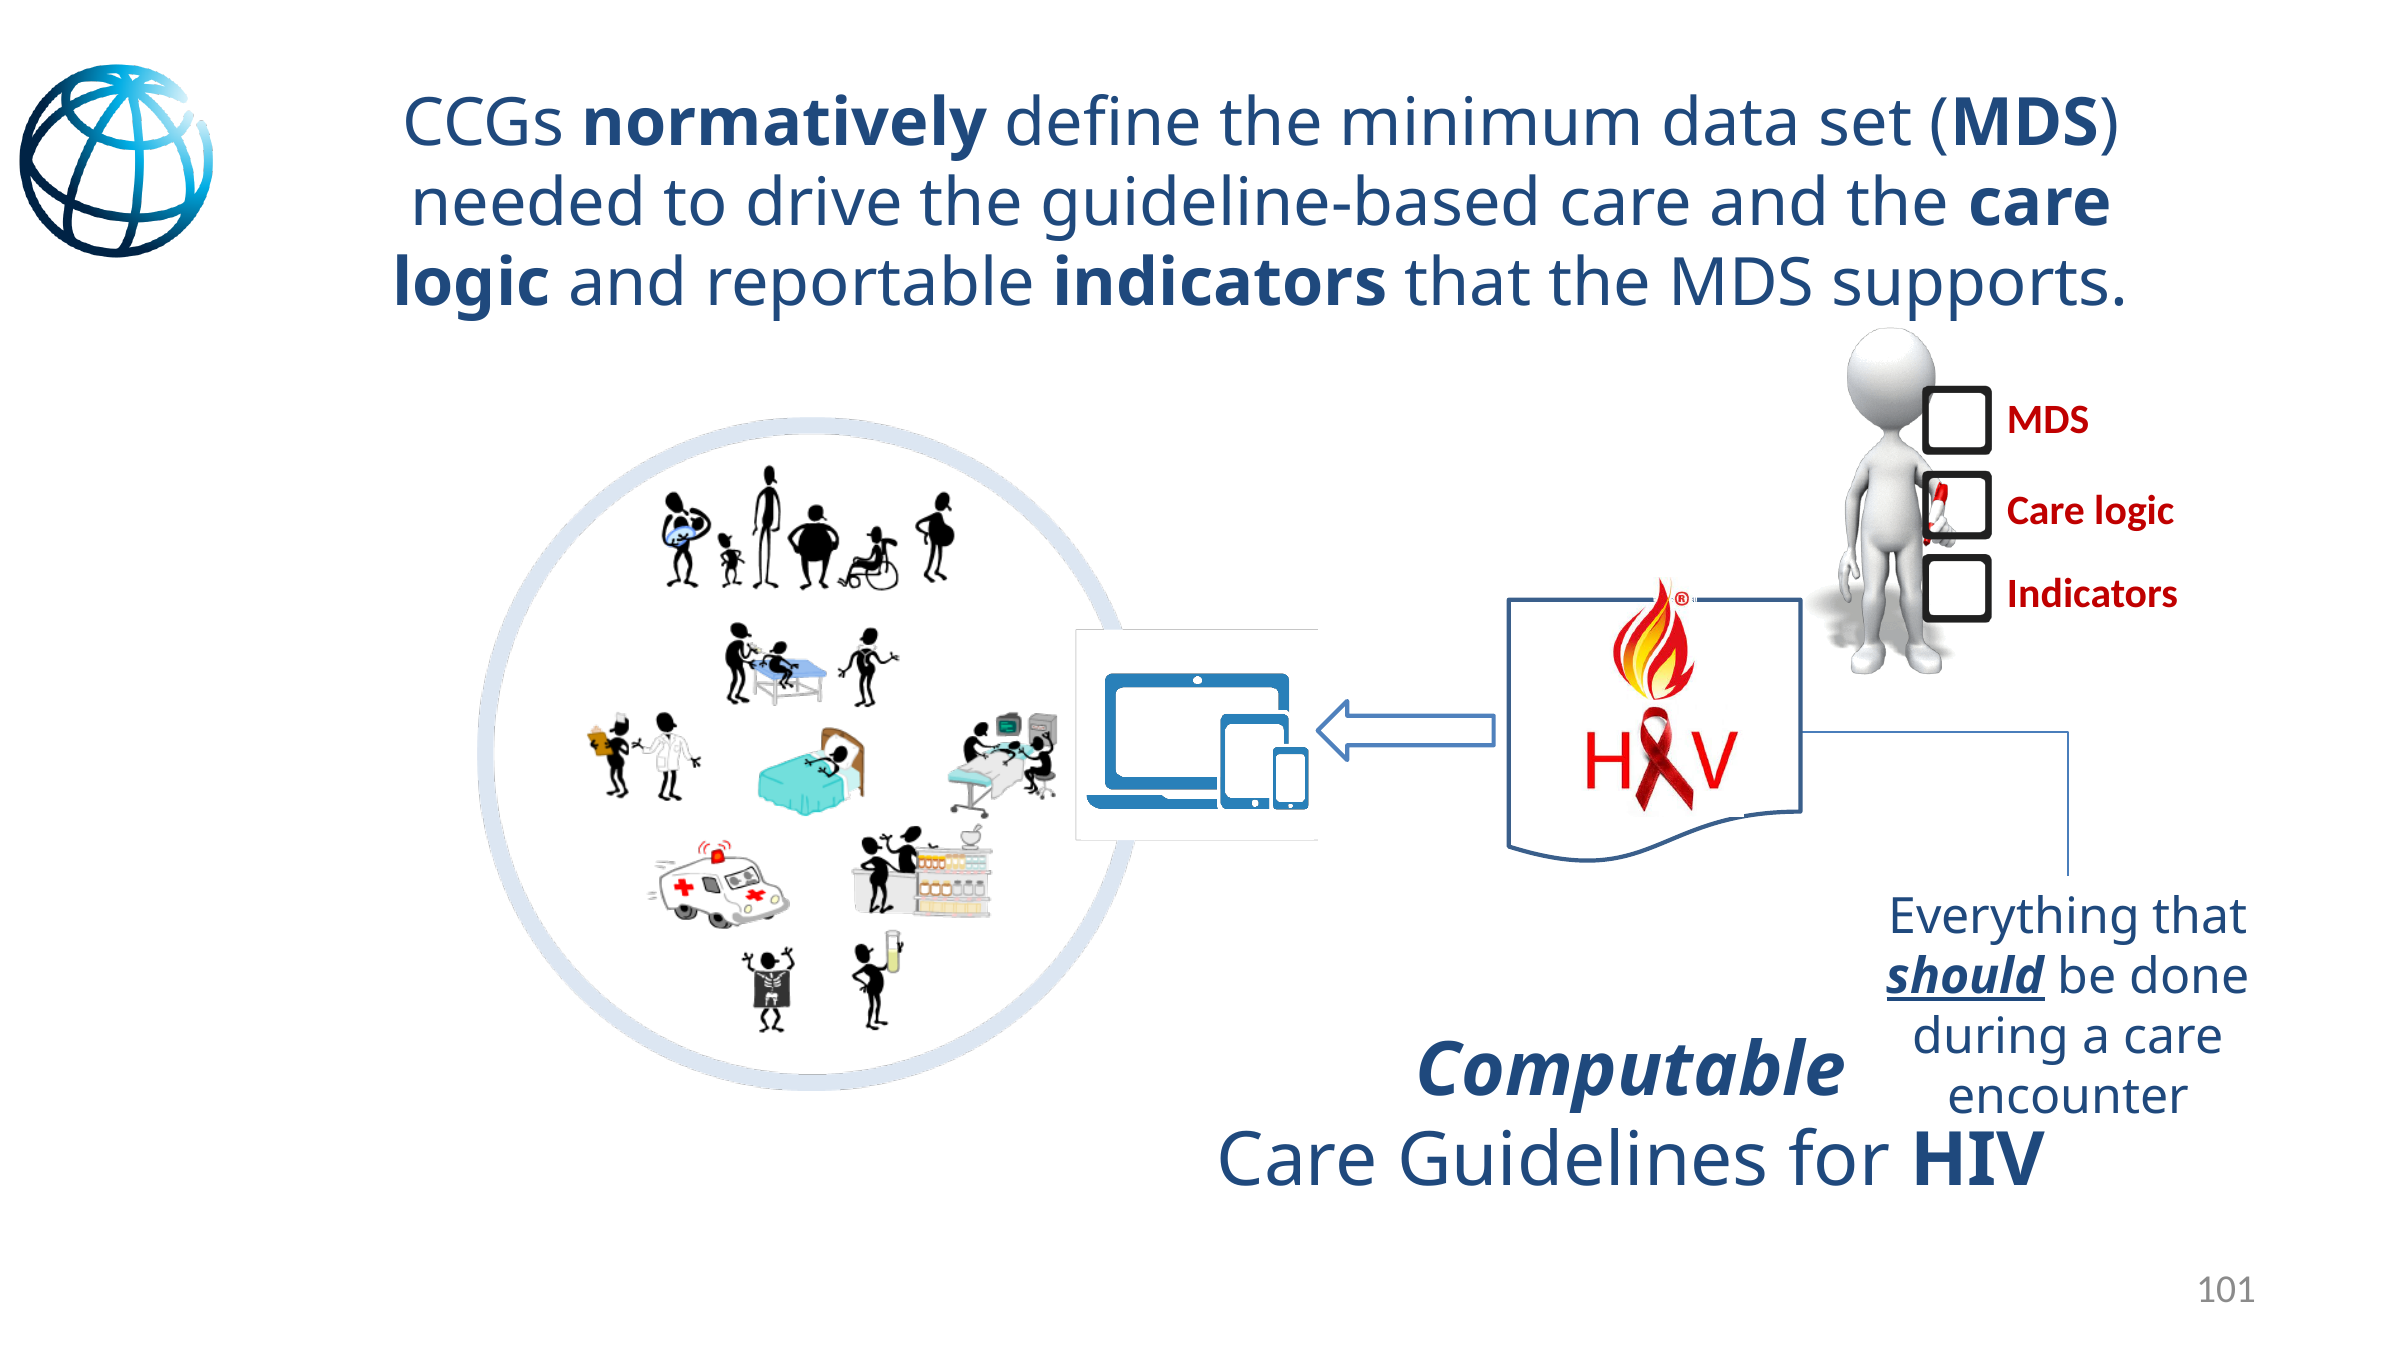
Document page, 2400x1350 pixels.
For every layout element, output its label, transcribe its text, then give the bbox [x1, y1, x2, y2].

text_box [1718, 597, 1797, 818]
picture [16, 62, 228, 259]
text_box Indicators [2034, 558, 2194, 623]
picture [477, 417, 1318, 1091]
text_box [1800, 731, 2069, 876]
picture [1581, 577, 1745, 817]
text_box Care logic [2034, 475, 2190, 540]
text_box [1506, 597, 1717, 863]
text_box Everything that should be done during a care encounter [1802, 875, 2334, 1131]
slide_number 101 [1719, 1251, 2280, 1324]
text_box Computable Care Guidelines for HIV [1199, 1013, 2063, 1208]
text_box CCGs normatively define the minimum data set (MDS) needed to drive the guideline-based care and the care logic and reportable indicators that the MDS supports. [369, 71, 2153, 327]
picture [1788, 320, 2031, 724]
text_box MDS [2034, 384, 2105, 450]
text_box [1322, 699, 1496, 762]
